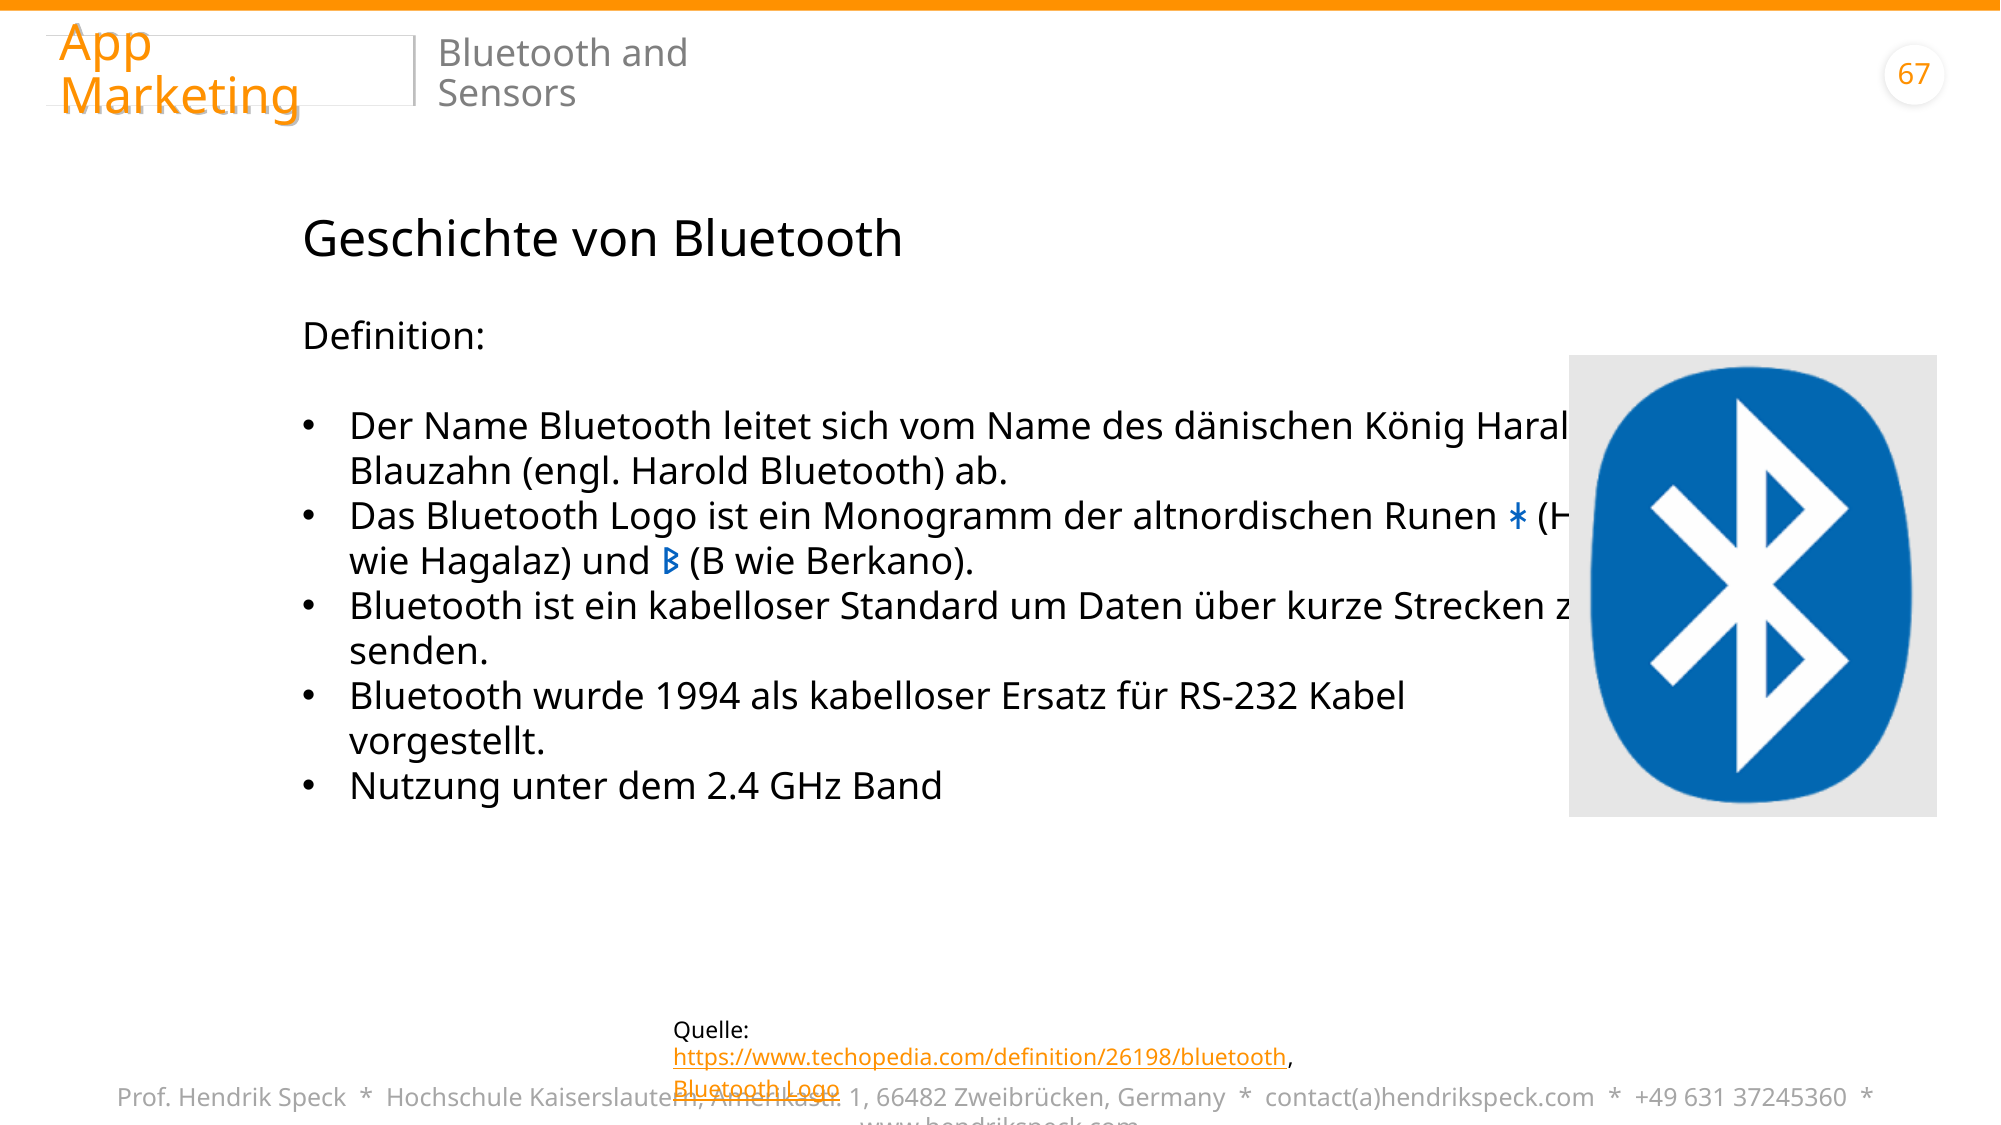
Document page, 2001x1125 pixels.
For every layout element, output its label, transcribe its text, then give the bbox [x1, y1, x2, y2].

text_box Quelle: https://www.techopedia.com/definition/26198/bluetooth, Bluetooth Logo [658, 1008, 1342, 1113]
text_box Geschichte von Bluetooth Definition: Der Name Bluetooth leitet sich vom Name des dänischen König Harald Blauzahn (engl. Harold Bluetooth) ab. Das Bluetooth Logo ist ein Monogramm der altnordischen Runen ᚼ (H wie Hagalaz) und ᛒ (B wie Berkano). Bluetooth ist ein kabelloser Standard um Daten über kurze Strecken zu senden. Bluetooth wurde 1994 als kabelloser Ersatz für RS-232 Kabel vorgestellt. Nutzung unter dem 2.4 GHz Band [287, 199, 1623, 814]
picture [1569, 355, 1937, 817]
list App Marketing [44, 35, 413, 106]
list Bluetooth and Sensors [414, 46, 829, 103]
slide_number 67 [1871, 49, 1958, 101]
